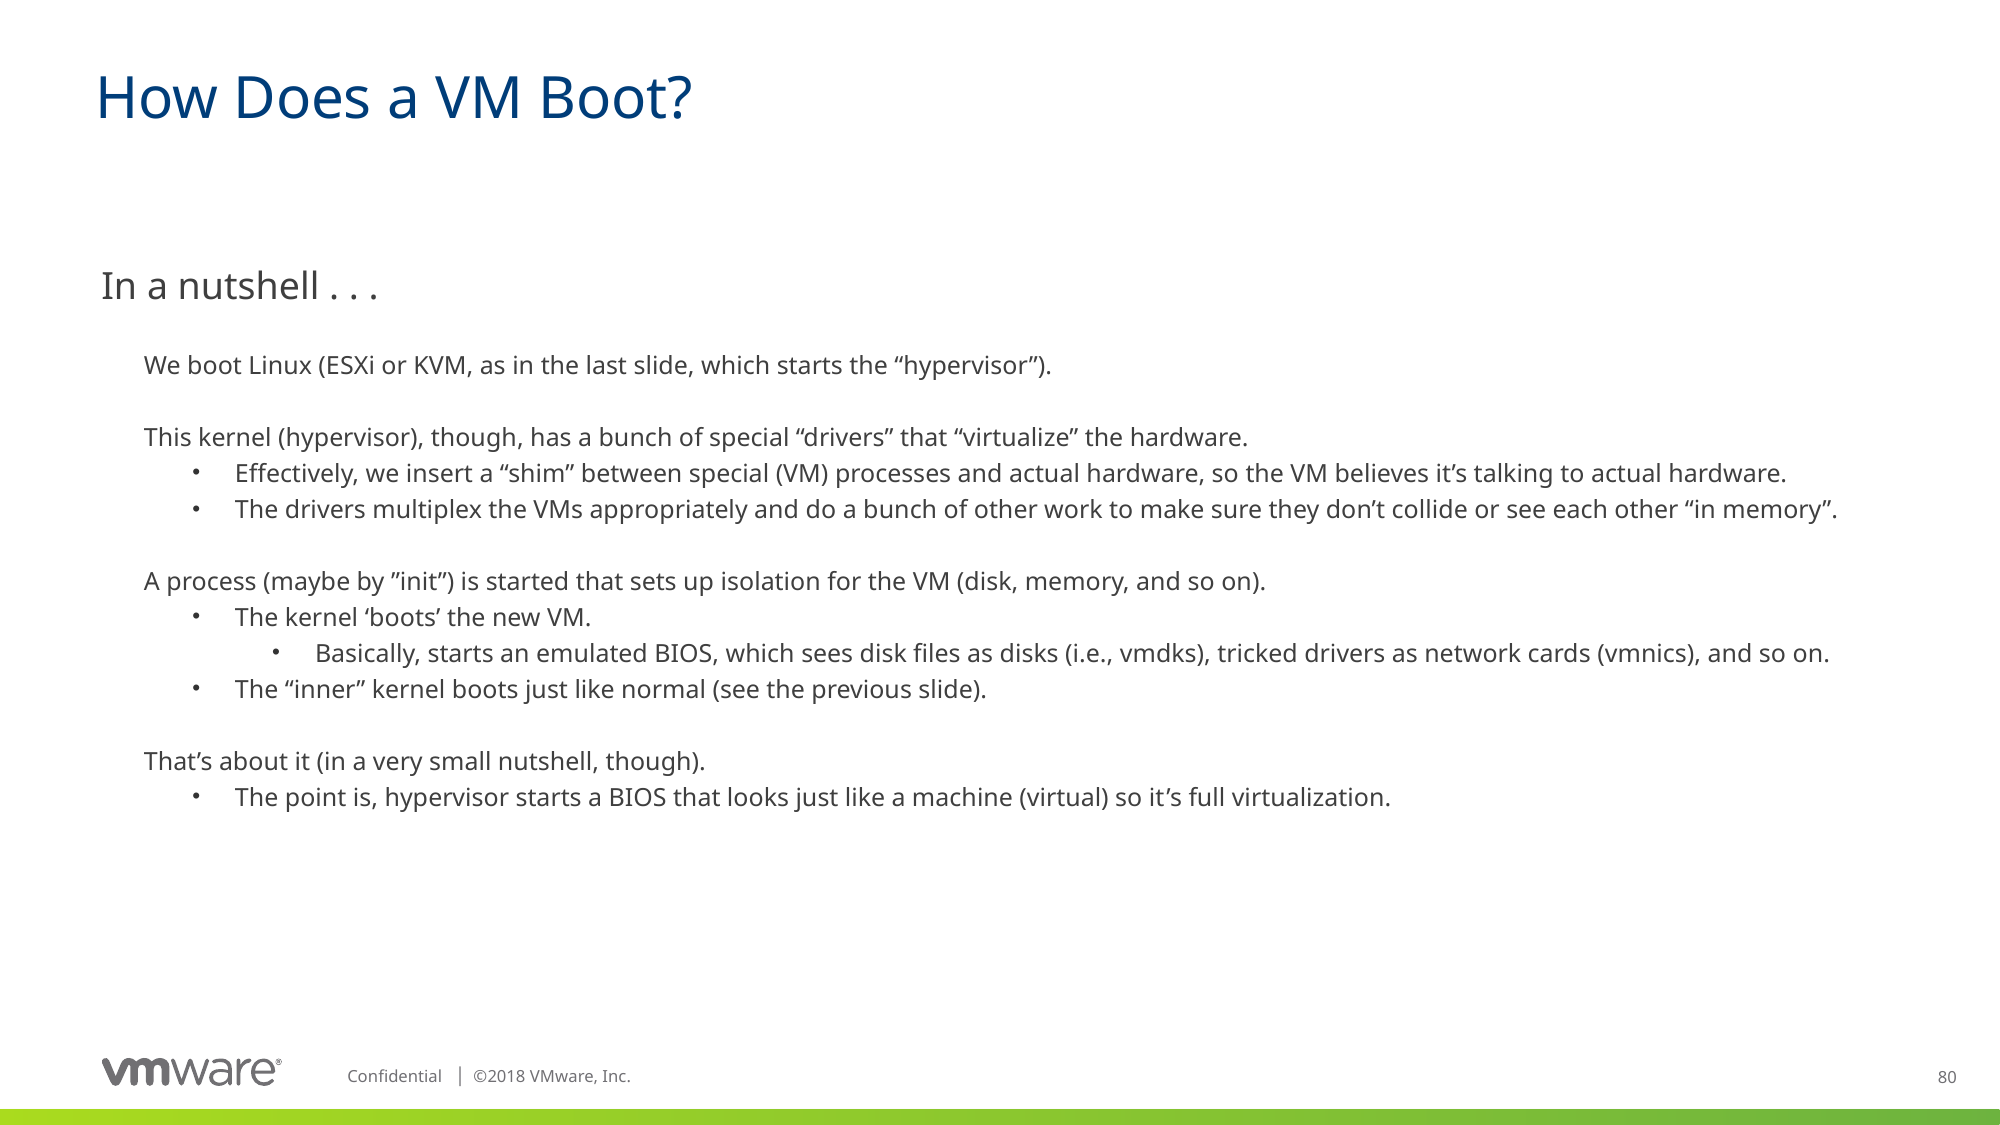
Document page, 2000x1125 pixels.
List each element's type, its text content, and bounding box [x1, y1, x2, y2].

list In a nutshell . . . We boot Linux (ESXi or KVM, as in the last slide, which starts the “hypervisor”). This kernel (hypervisor), though, has a bunch of special “drivers” that “virtualize” the hardware. Effectively, we insert a “shim” between special (VM) processes and actual hardware, so the VM believes it’s talking to actual hardware. The drivers multiplex the VMs appropriately and do a bunch of other work to make sure they don’t collide or see each other “in memory”. A process (maybe by ”init”) is started that sets up isolation for the VM (disk, memory, and so on). The kernel ‘boots’ the new VM. Basically, starts an emulated BIOS, which sees disk files as disks (i.e., vmdks), tricked drivers as network cards (vmnics), and so on. The “inner” kernel boots just like normal (see the previous slide). That’s about it (in a very small nutshell, though). The point is, hypervisor starts a BIOS that looks just like a machine (virtual) so it’s full virtualization. [101, 262, 1902, 1013]
title How Does a VM Boot? [95, 67, 1900, 131]
